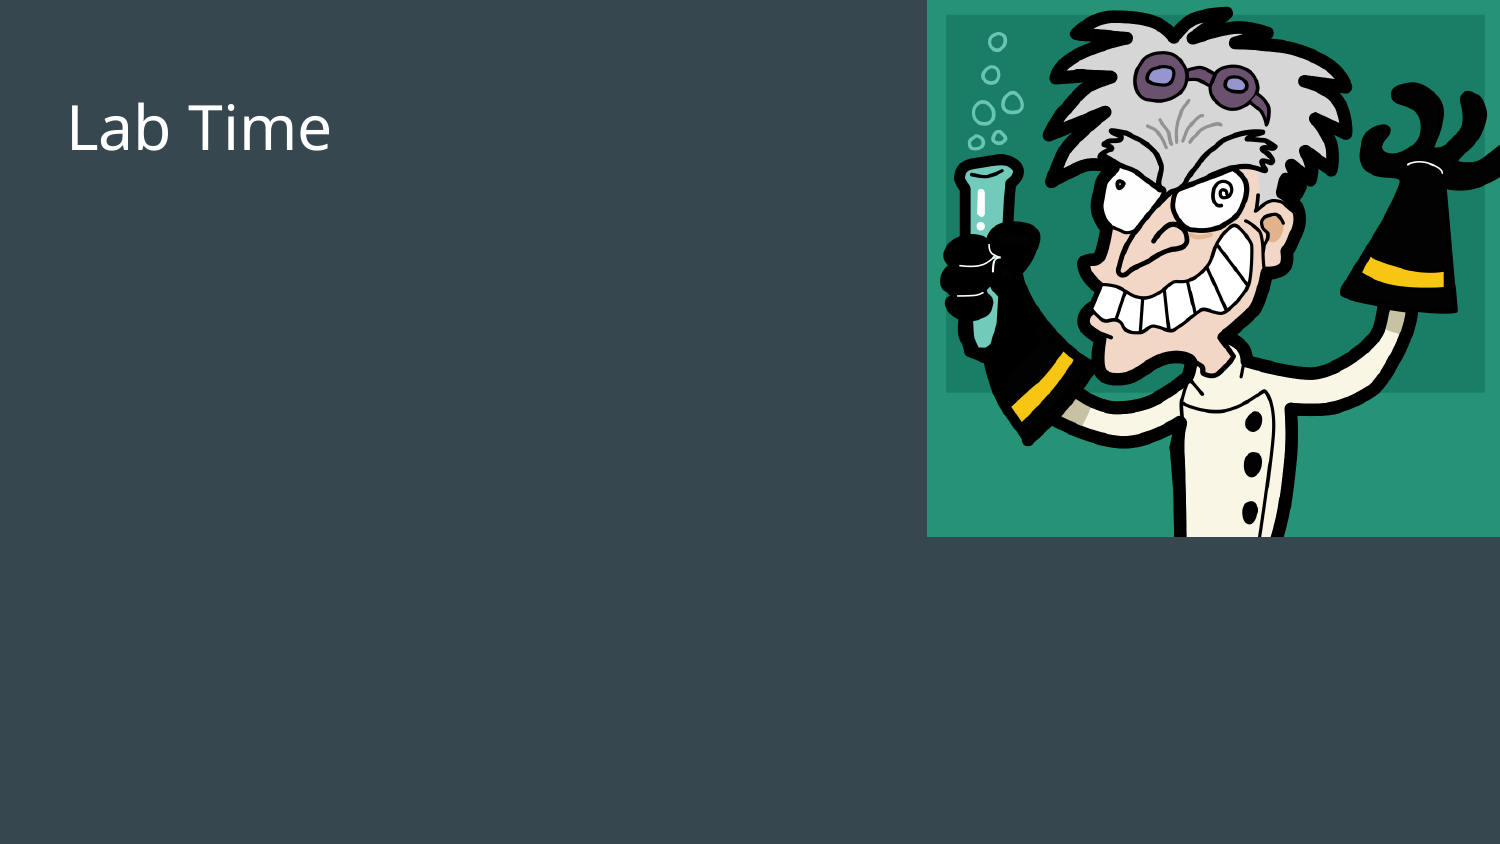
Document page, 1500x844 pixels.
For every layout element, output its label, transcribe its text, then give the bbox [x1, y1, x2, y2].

picture [926, 0, 1500, 537]
title Lab Time [51, 72, 921, 167]
